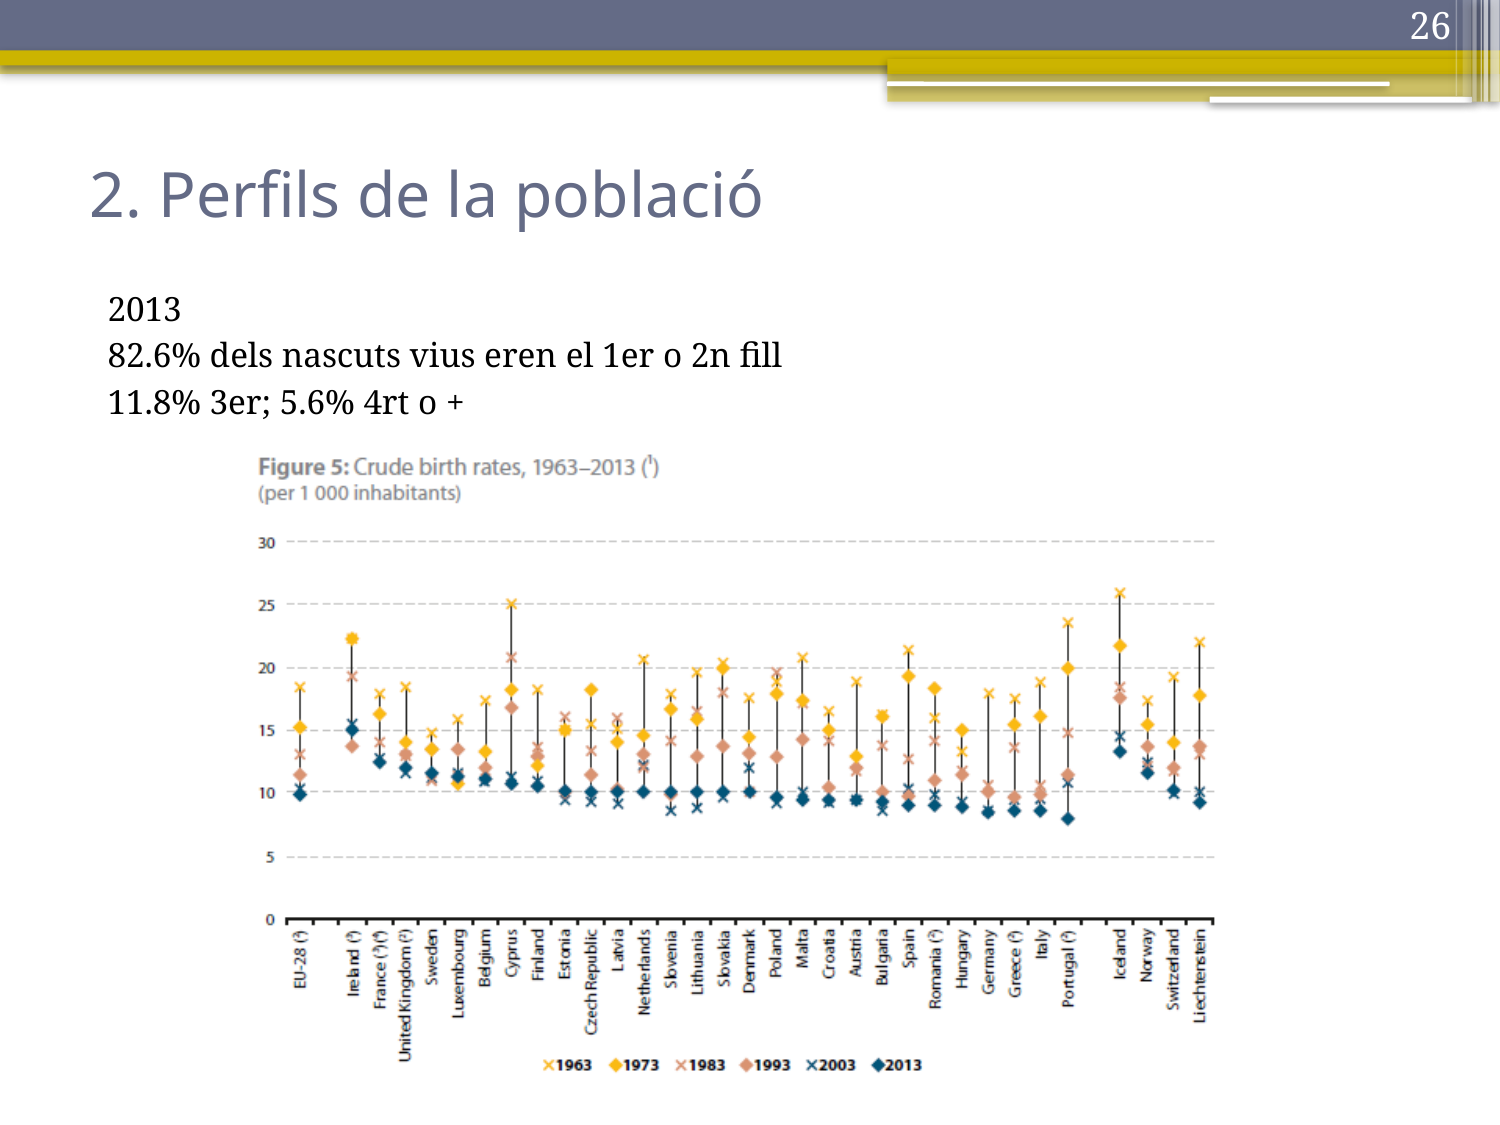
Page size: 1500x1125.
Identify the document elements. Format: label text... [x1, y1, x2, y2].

title 2. Perfils de la població [75, 105, 1425, 281]
picture [245, 445, 1243, 1091]
list 2013 82.6% dels nascuts vius eren el 1er o 2n fill 11.8% 3er; 5.6% 4rt o + [75, 281, 1425, 1079]
slide_number 26 [1341, 0, 1466, 61]
